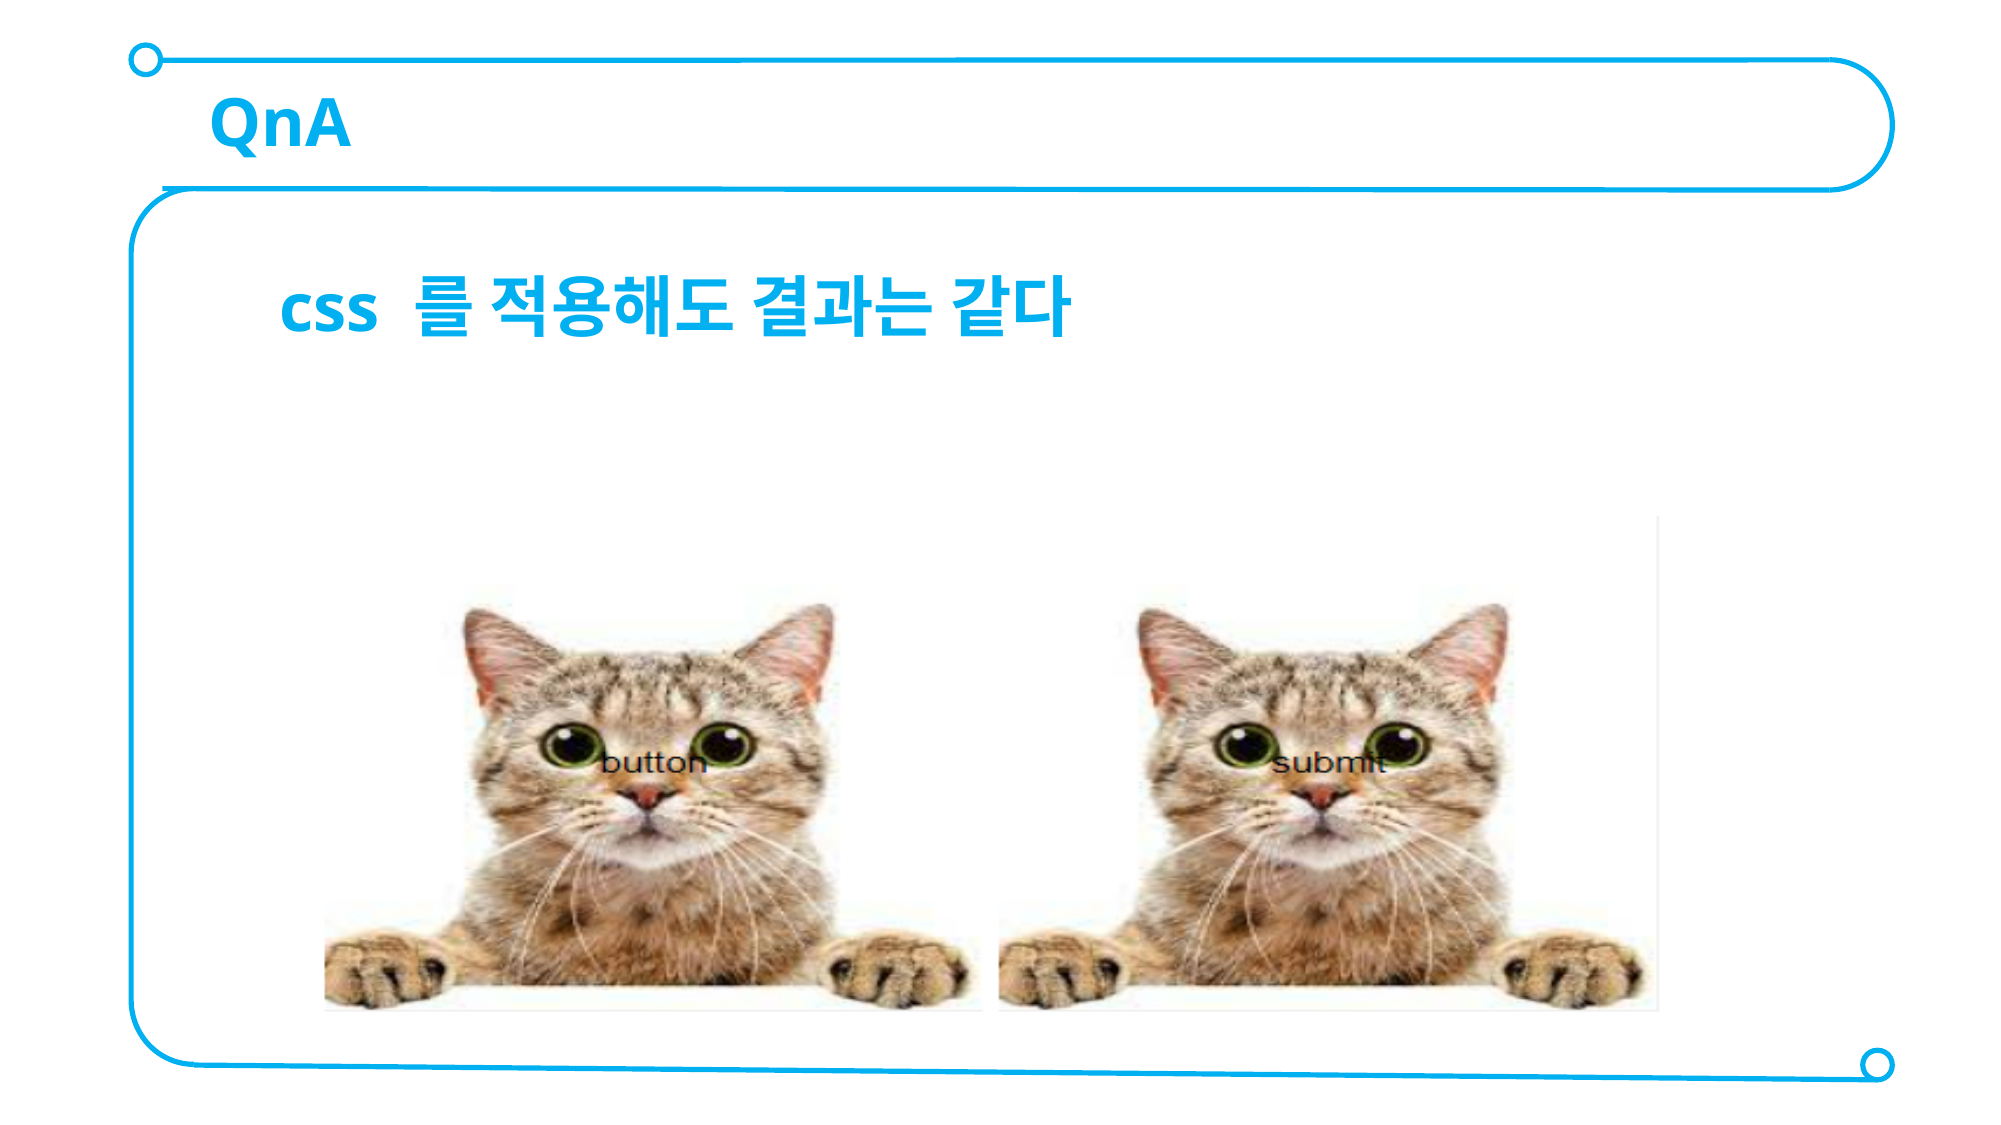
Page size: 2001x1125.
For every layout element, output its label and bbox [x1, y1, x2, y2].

list [308, 448, 1847, 1040]
text_box [130, 44, 1893, 1081]
